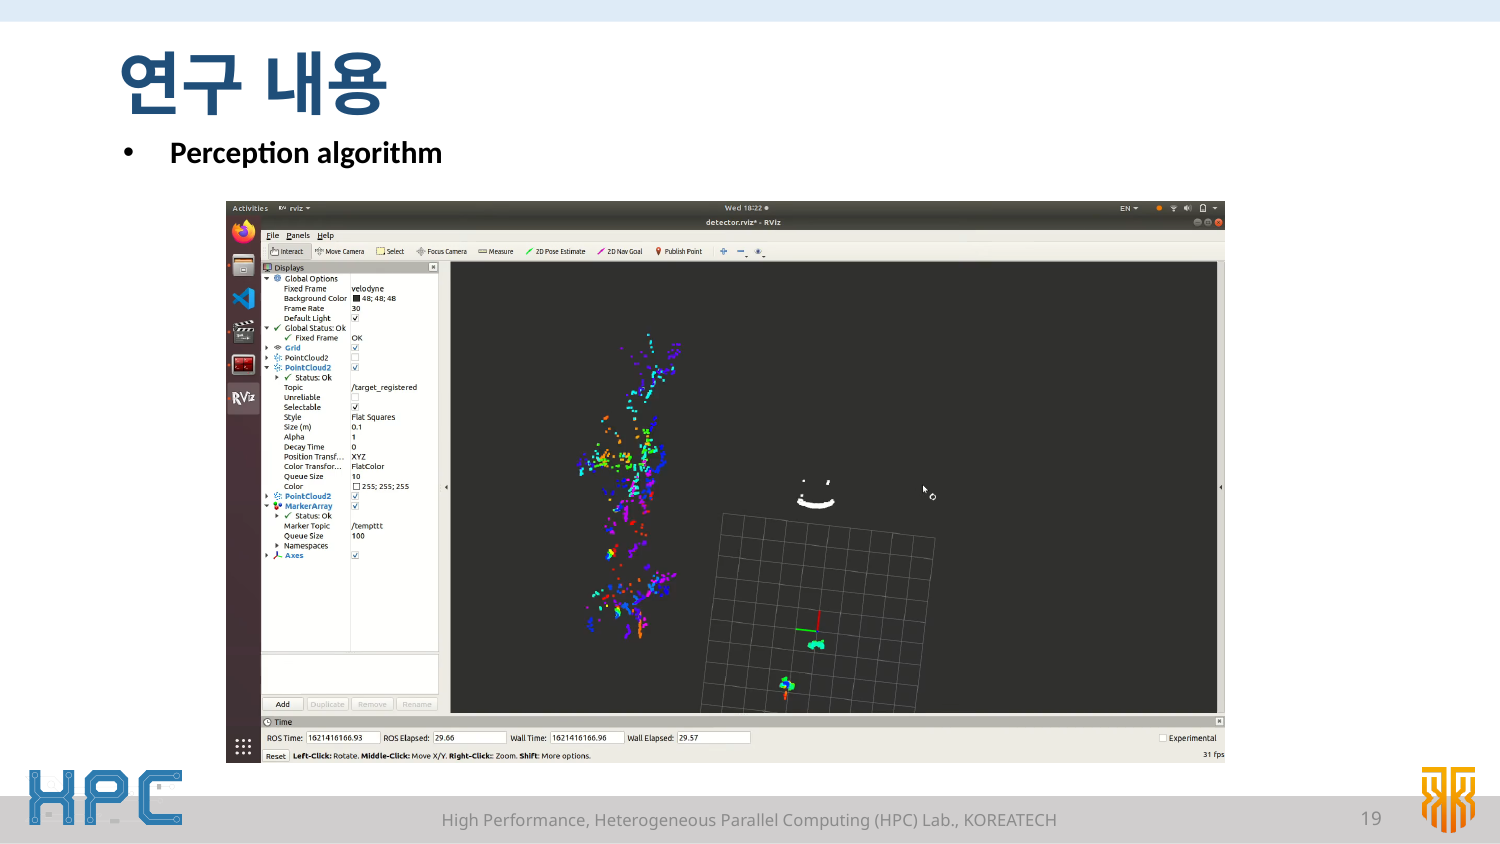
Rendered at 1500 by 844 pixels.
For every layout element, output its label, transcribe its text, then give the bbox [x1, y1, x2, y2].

picture [1422, 767, 1475, 833]
text_box Perception algorithm [108, 125, 459, 178]
footer High Performance, Heterogeneous Parallel Computing (HPC) Lab., KOREATECH [226, 797, 1274, 843]
slide_number 19 [1312, 797, 1397, 843]
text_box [226, 200, 1226, 764]
title 연구 내용 [103, 49, 1397, 126]
picture [25, 770, 182, 825]
